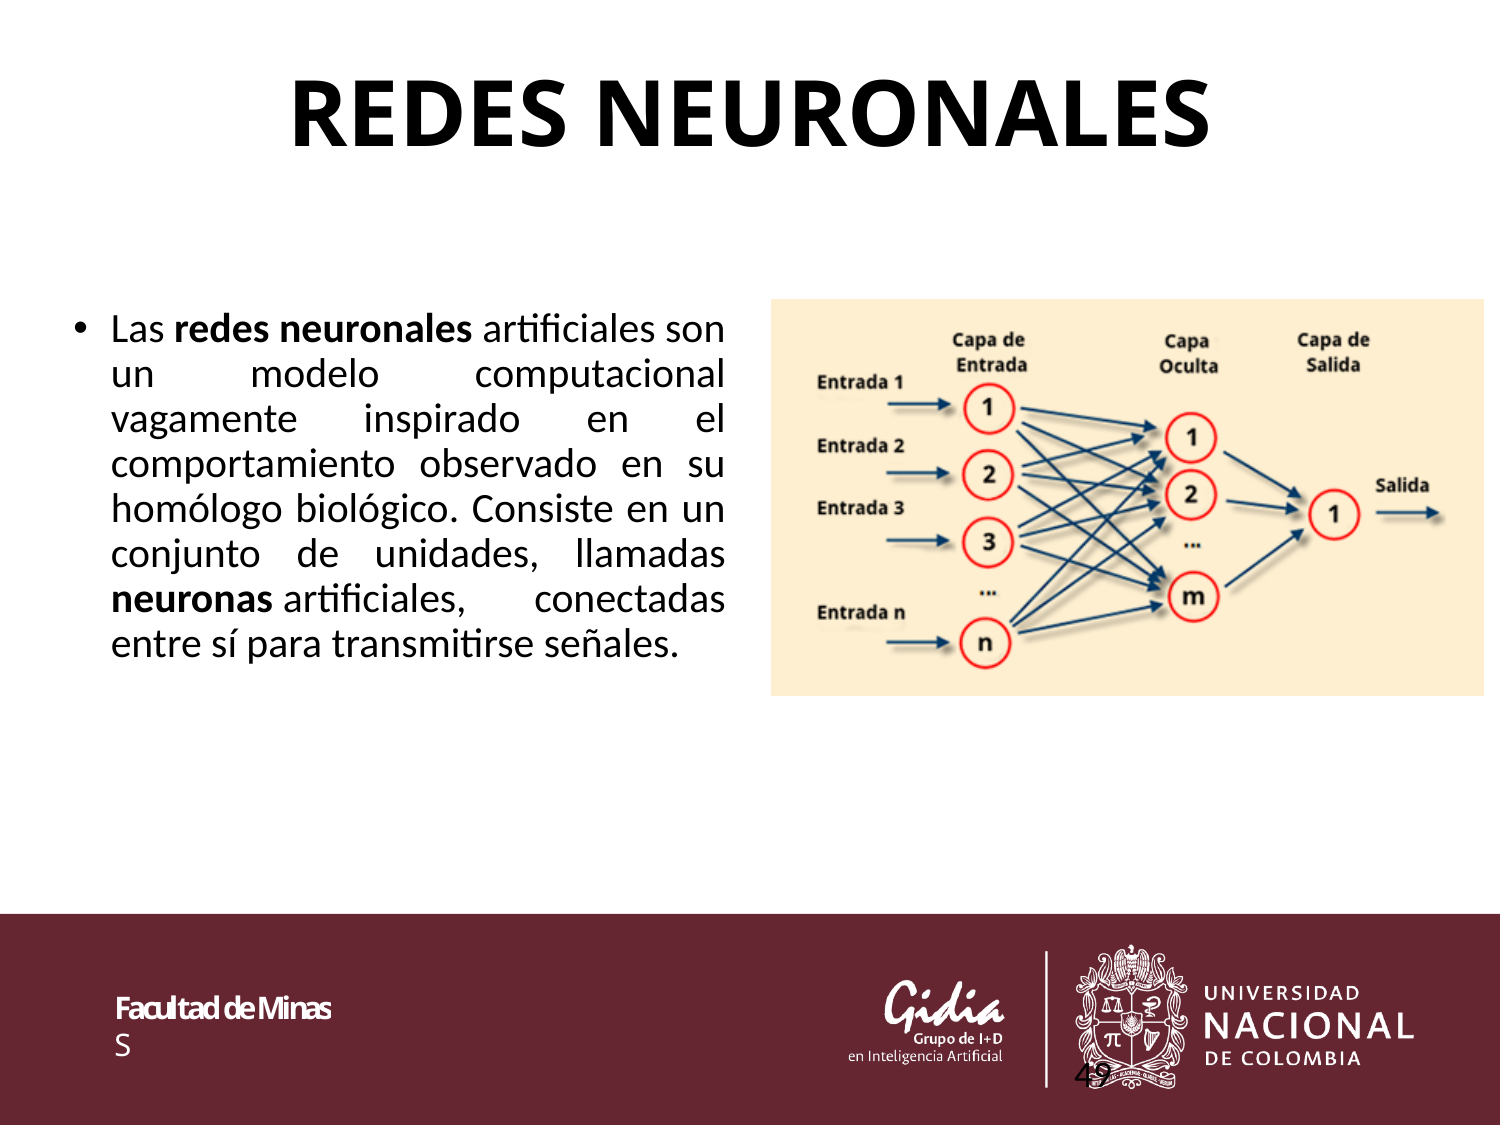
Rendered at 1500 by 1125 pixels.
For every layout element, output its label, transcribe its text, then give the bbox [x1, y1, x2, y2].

picture [773, 933, 1493, 1105]
title REDES NEURONALES [103, 59, 1397, 278]
slide_number 49 [1059, 1042, 1397, 1103]
list Las redes neuronales artificiales son un modelo computacional vagamente inspirado en el comportamiento observado en su homólogo biológico​. Consiste en un conjunto de unidades, llamadas neuronas artificiales, conectadas entre sí para transmitirse señales. [58, 299, 741, 1014]
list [771, 299, 1484, 696]
